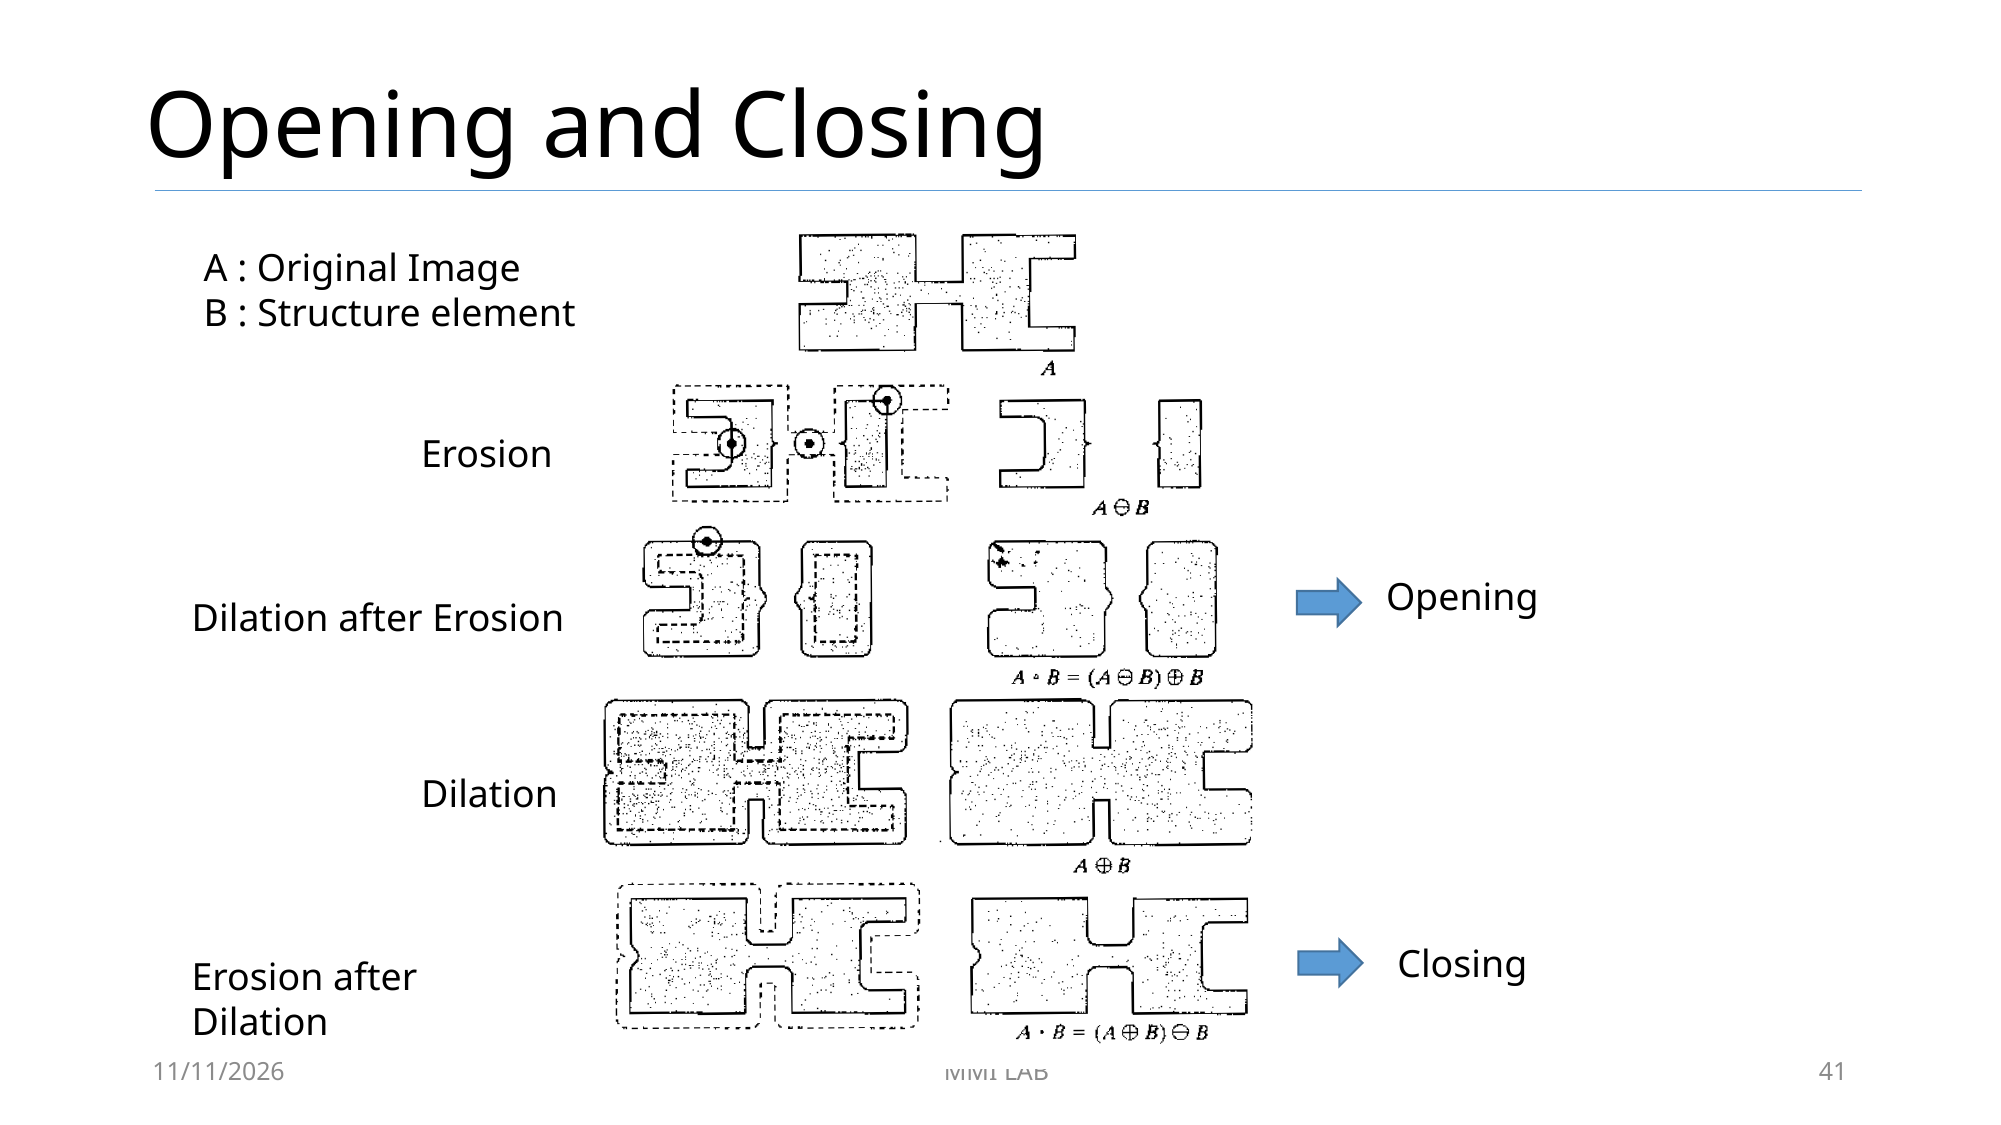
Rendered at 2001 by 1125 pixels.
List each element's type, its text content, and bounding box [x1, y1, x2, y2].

text_box [1302, 576, 1363, 629]
text_box Erosion after Dilation [176, 945, 570, 1042]
picture [570, 204, 1302, 1069]
text_box [1302, 937, 1365, 989]
slide_number 41 [1412, 1042, 1863, 1103]
footer MMI LAB [662, 1042, 1338, 1103]
text_box Dilation after Erosion [176, 586, 570, 646]
text_box Dilation [406, 762, 570, 823]
text_box Closing [1382, 932, 1543, 993]
title Opening and Closing [130, 19, 1856, 237]
text_box Erosion [406, 422, 570, 482]
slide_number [137, 1042, 588, 1103]
text_box Opening [1371, 565, 1554, 626]
text_box A : Original Image B : Structure element [188, 236, 570, 342]
